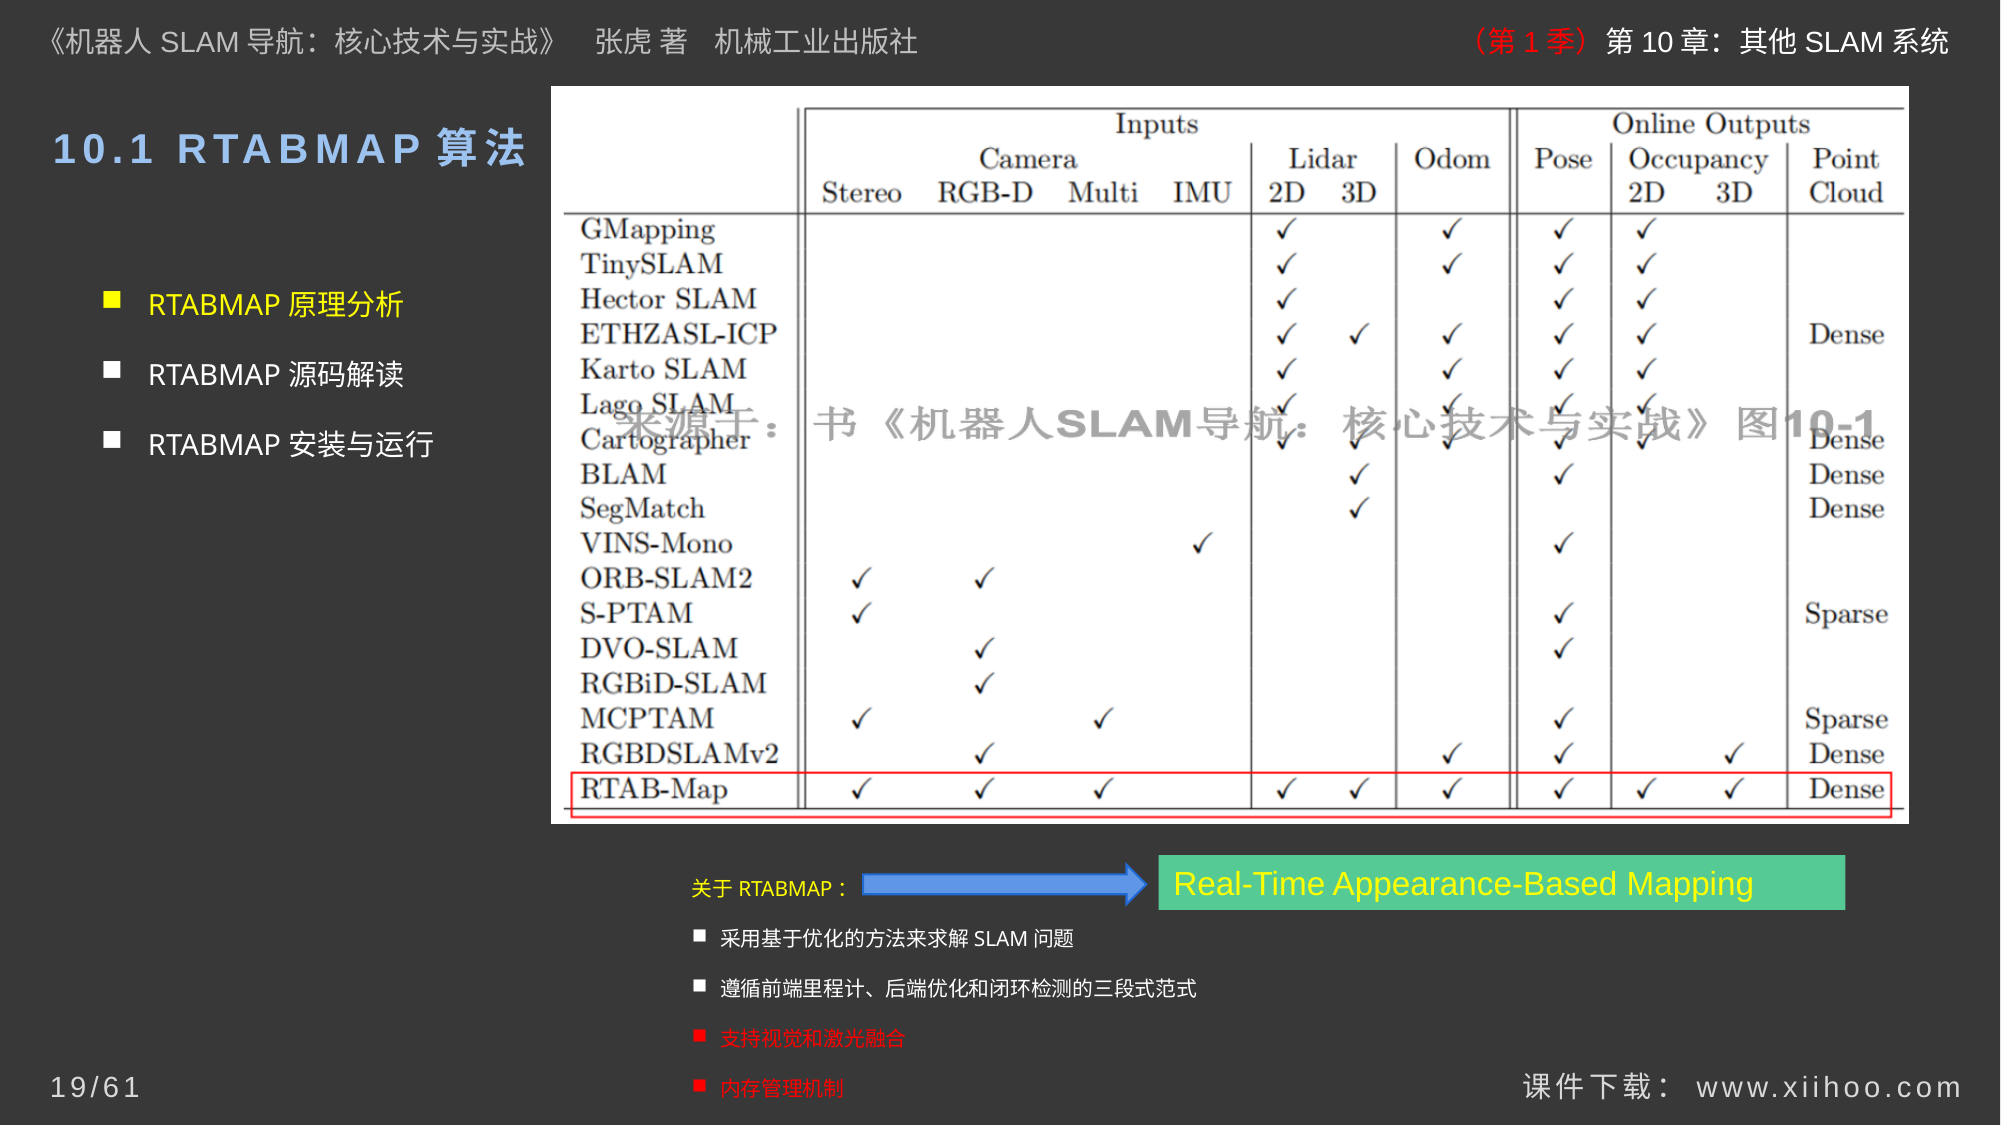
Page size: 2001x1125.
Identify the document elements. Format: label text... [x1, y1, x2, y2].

text_box （第1季）第10章：其他SLAM系统 [1075, 16, 1965, 66]
text_box 19/61 [34, 1060, 187, 1111]
text_box 10.1 RTABMAP算法 [38, 98, 551, 180]
text_box Real-Time Appearance-Based Mapping [1158, 855, 1846, 910]
text_box 关于RTABMAP： 采用基于优化的方法来求解SLAM问题 遵循前端里程计、后端优化和闭环检测的三段式范式 支持视觉和激光融合 内存管理机制 [677, 843, 1225, 1108]
text_box [862, 861, 1148, 907]
text_box 《机器人SLAM导航：核心技术与实战》 张虎 著 机械工业出版社 [16, 16, 940, 66]
text_box RTABMAP原理分析 RTABMAP源码解读 RTABMAP安装与运行 [86, 243, 501, 469]
picture [0, 0, 2001, 1125]
text_box 课件下载：www.xiihoo.com [1493, 1057, 1991, 1114]
